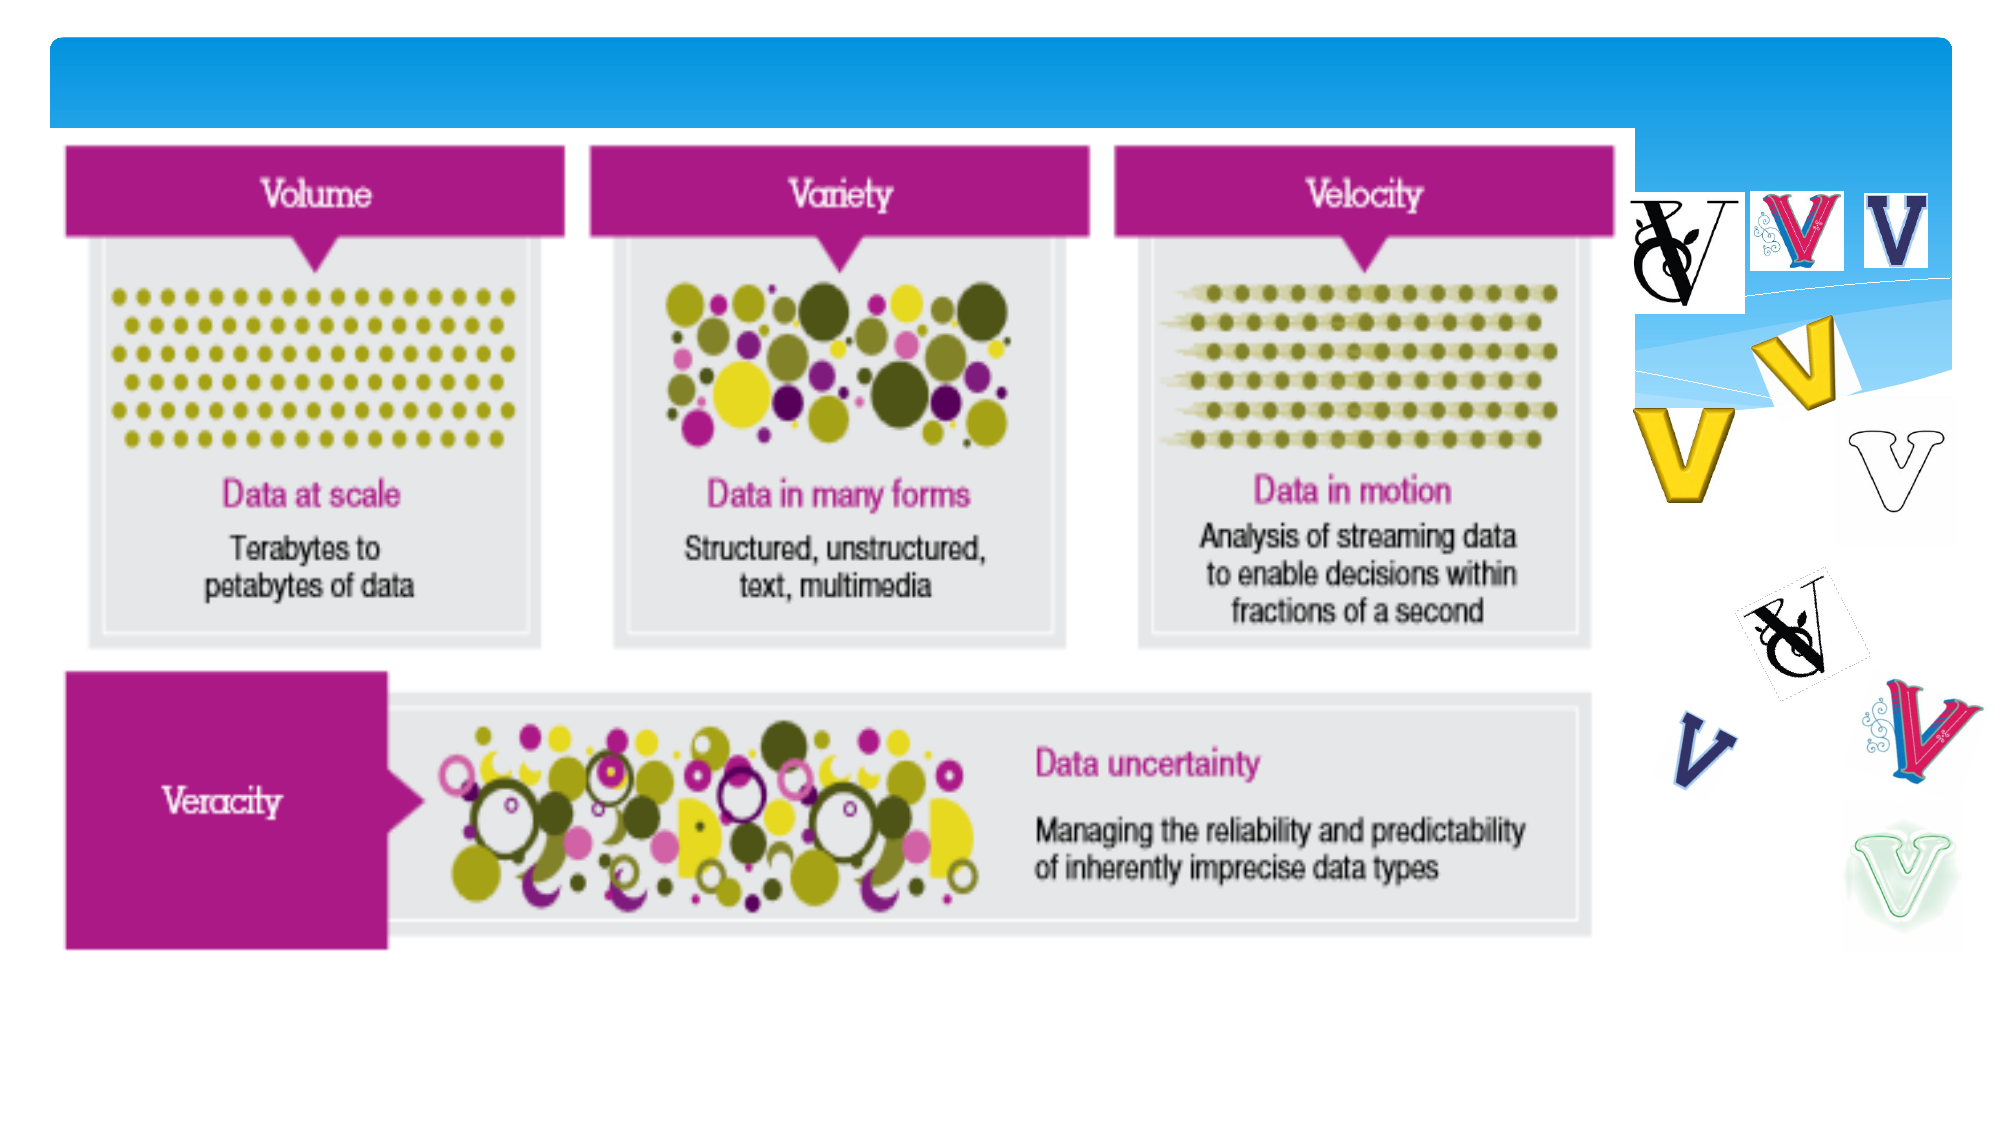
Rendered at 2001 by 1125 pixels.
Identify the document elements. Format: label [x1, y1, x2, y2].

picture [1652, 709, 1739, 801]
picture [43, 127, 1745, 963]
picture [1863, 192, 1928, 268]
picture [1751, 315, 1956, 546]
picture [1842, 669, 1988, 951]
picture [1734, 567, 1870, 701]
picture [1749, 191, 1844, 272]
